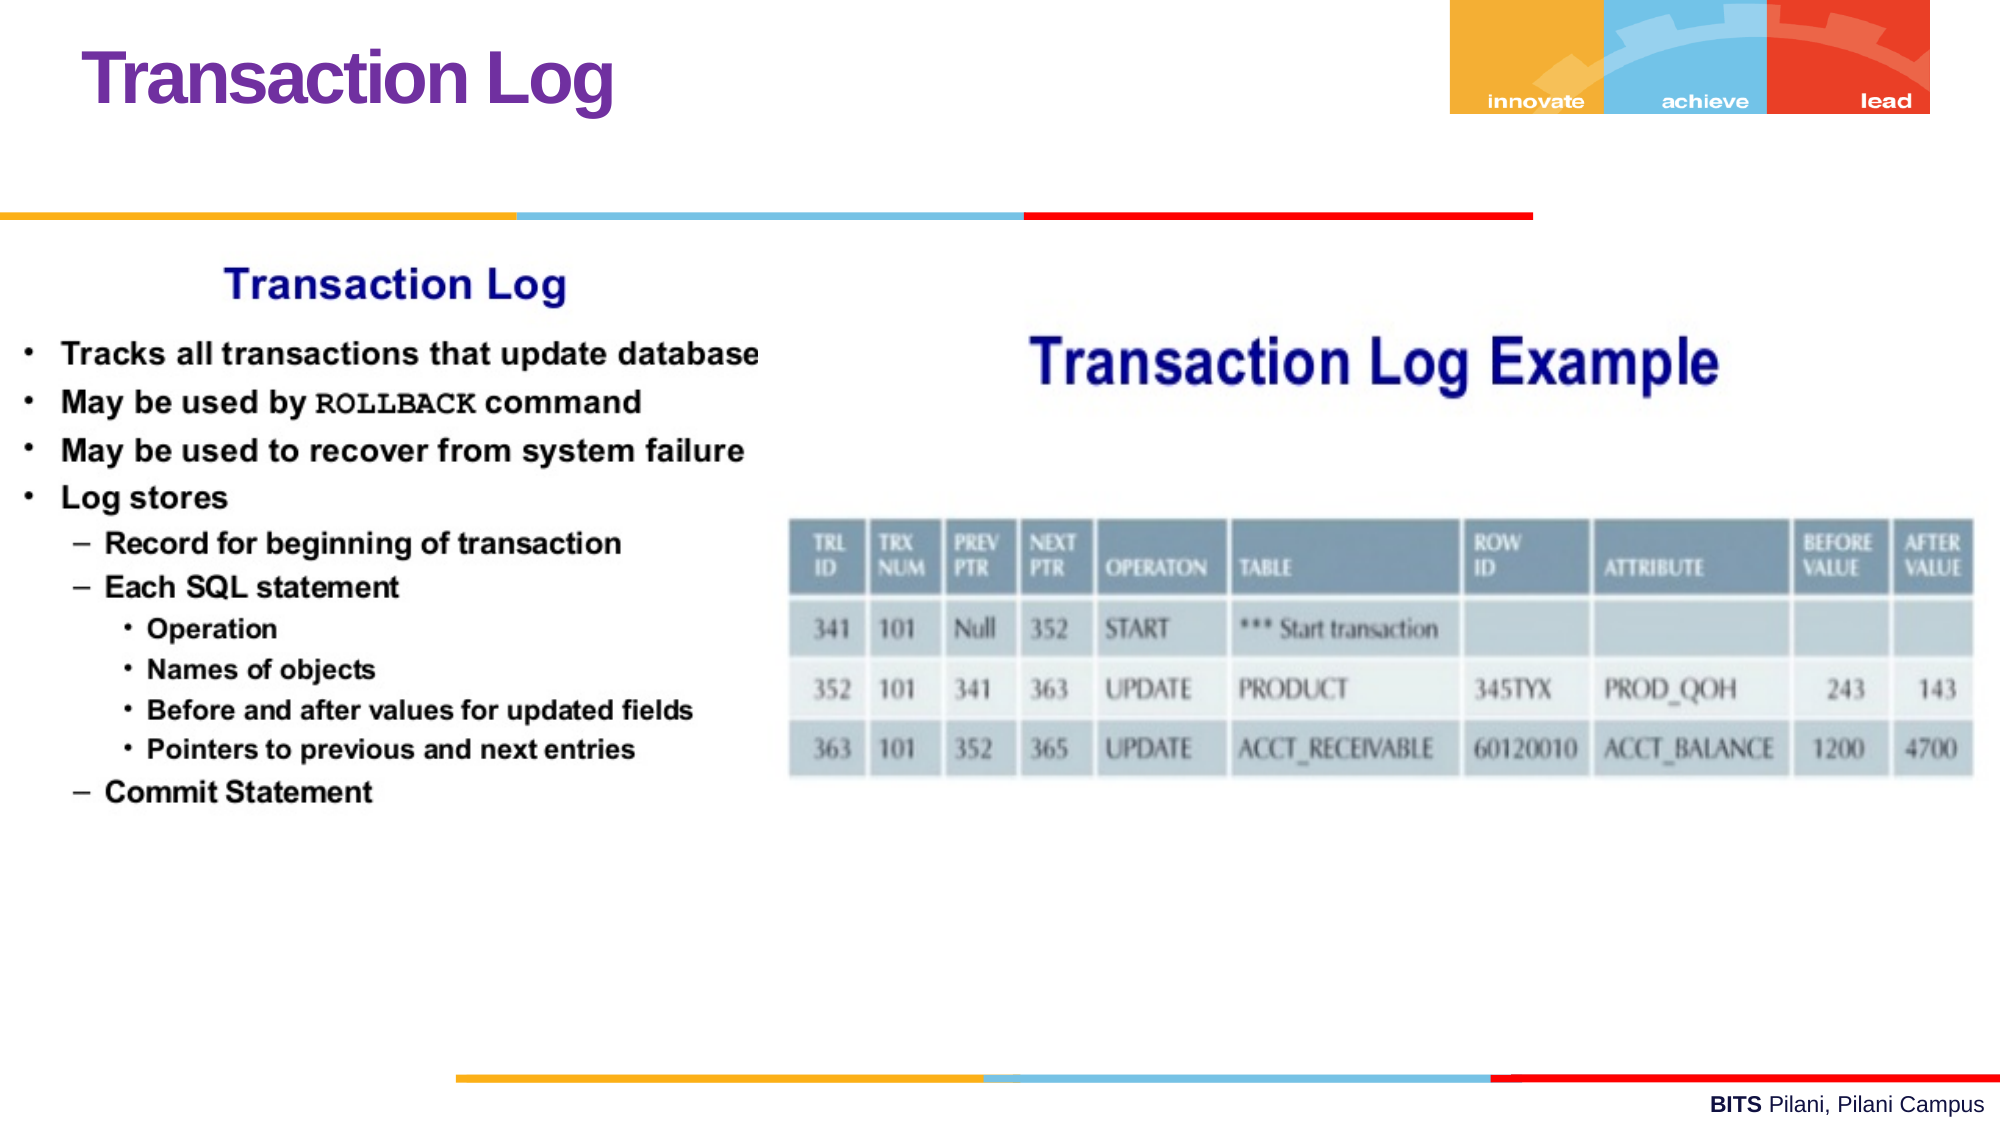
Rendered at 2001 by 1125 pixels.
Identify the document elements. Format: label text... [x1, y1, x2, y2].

picture [1449, 0, 1930, 114]
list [17, 246, 785, 831]
list Transaction Log [66, 24, 1450, 213]
picture [758, 289, 1993, 788]
